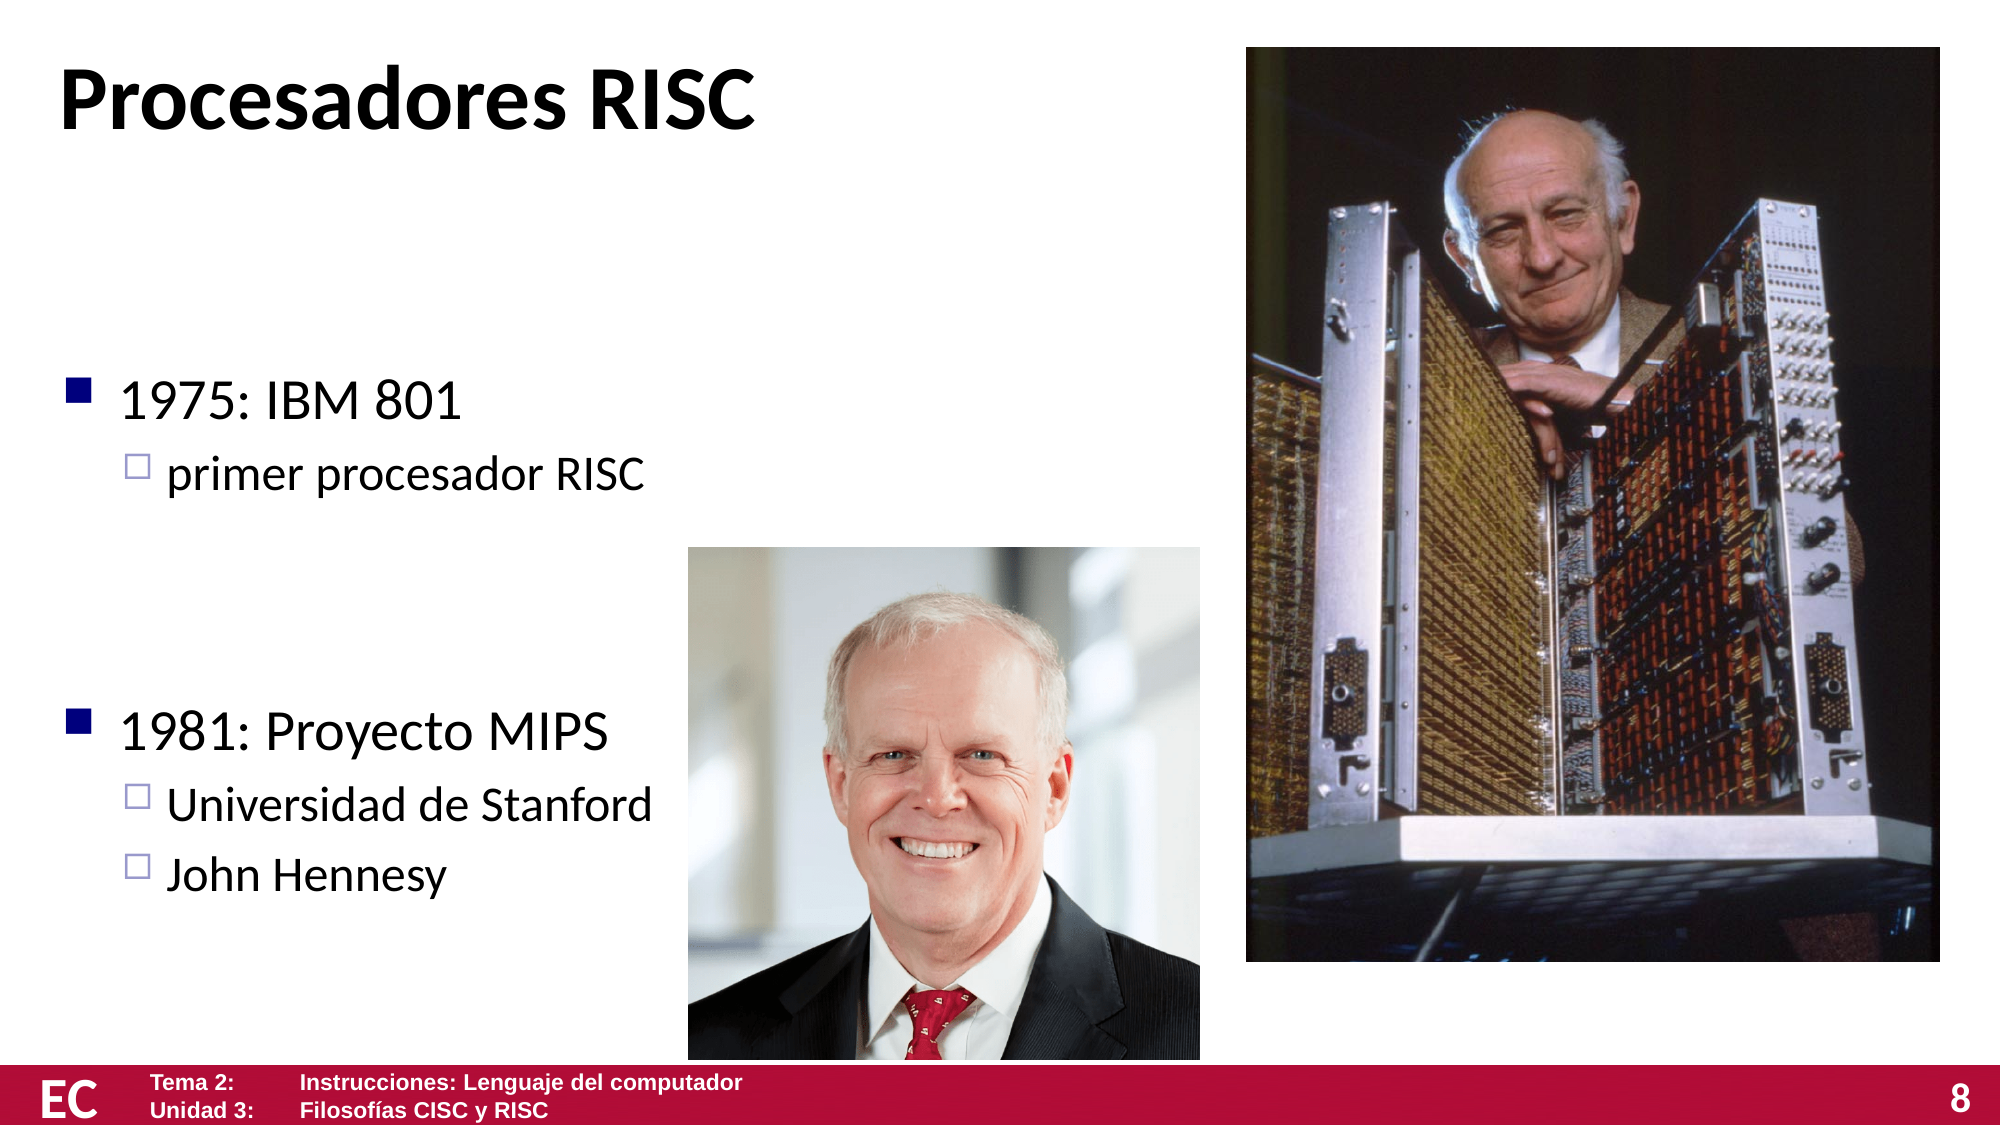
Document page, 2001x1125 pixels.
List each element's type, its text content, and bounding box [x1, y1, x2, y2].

title Procesadores RISC [47, 32, 1900, 191]
list 1975: IBM 801 primer procesador RISC 1981: Proyecto MIPS Universidad de Stanford John Hennesy [47, 190, 1000, 1038]
picture [1246, 47, 1940, 962]
picture [686, 547, 1201, 1061]
picture [0, 1065, 2000, 1125]
